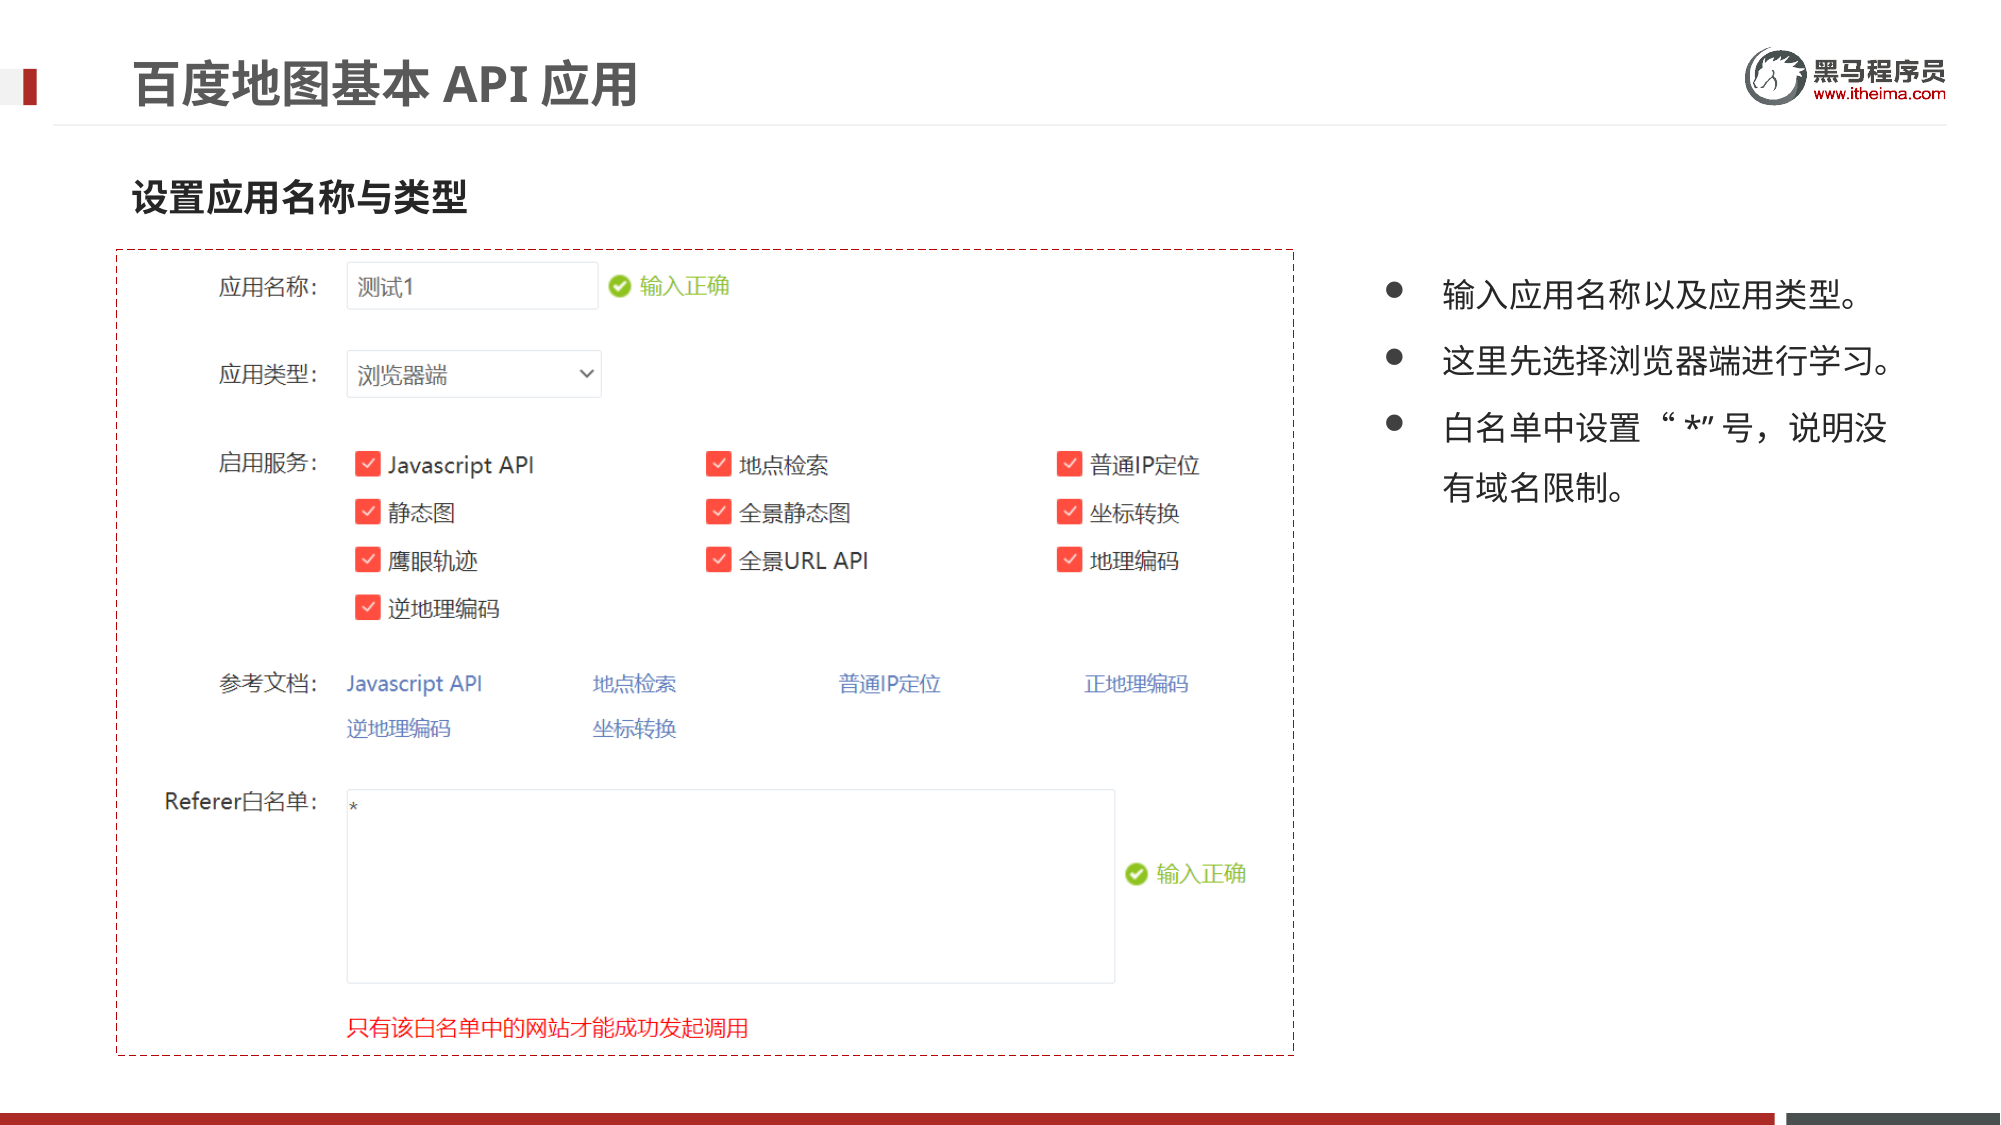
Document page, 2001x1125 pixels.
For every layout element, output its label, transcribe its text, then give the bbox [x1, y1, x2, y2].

list 设置应用名称与类型 [116, 154, 1880, 239]
title 百度地图基本API应用 [116, 40, 1556, 125]
picture [116, 248, 1295, 1056]
list 输入应用名称以及应用类型。 这里先选择浏览器端进行学习。 白名单中设置“*”号，说明没有域名限制。 [1368, 246, 1933, 879]
picture [1744, 46, 1946, 106]
